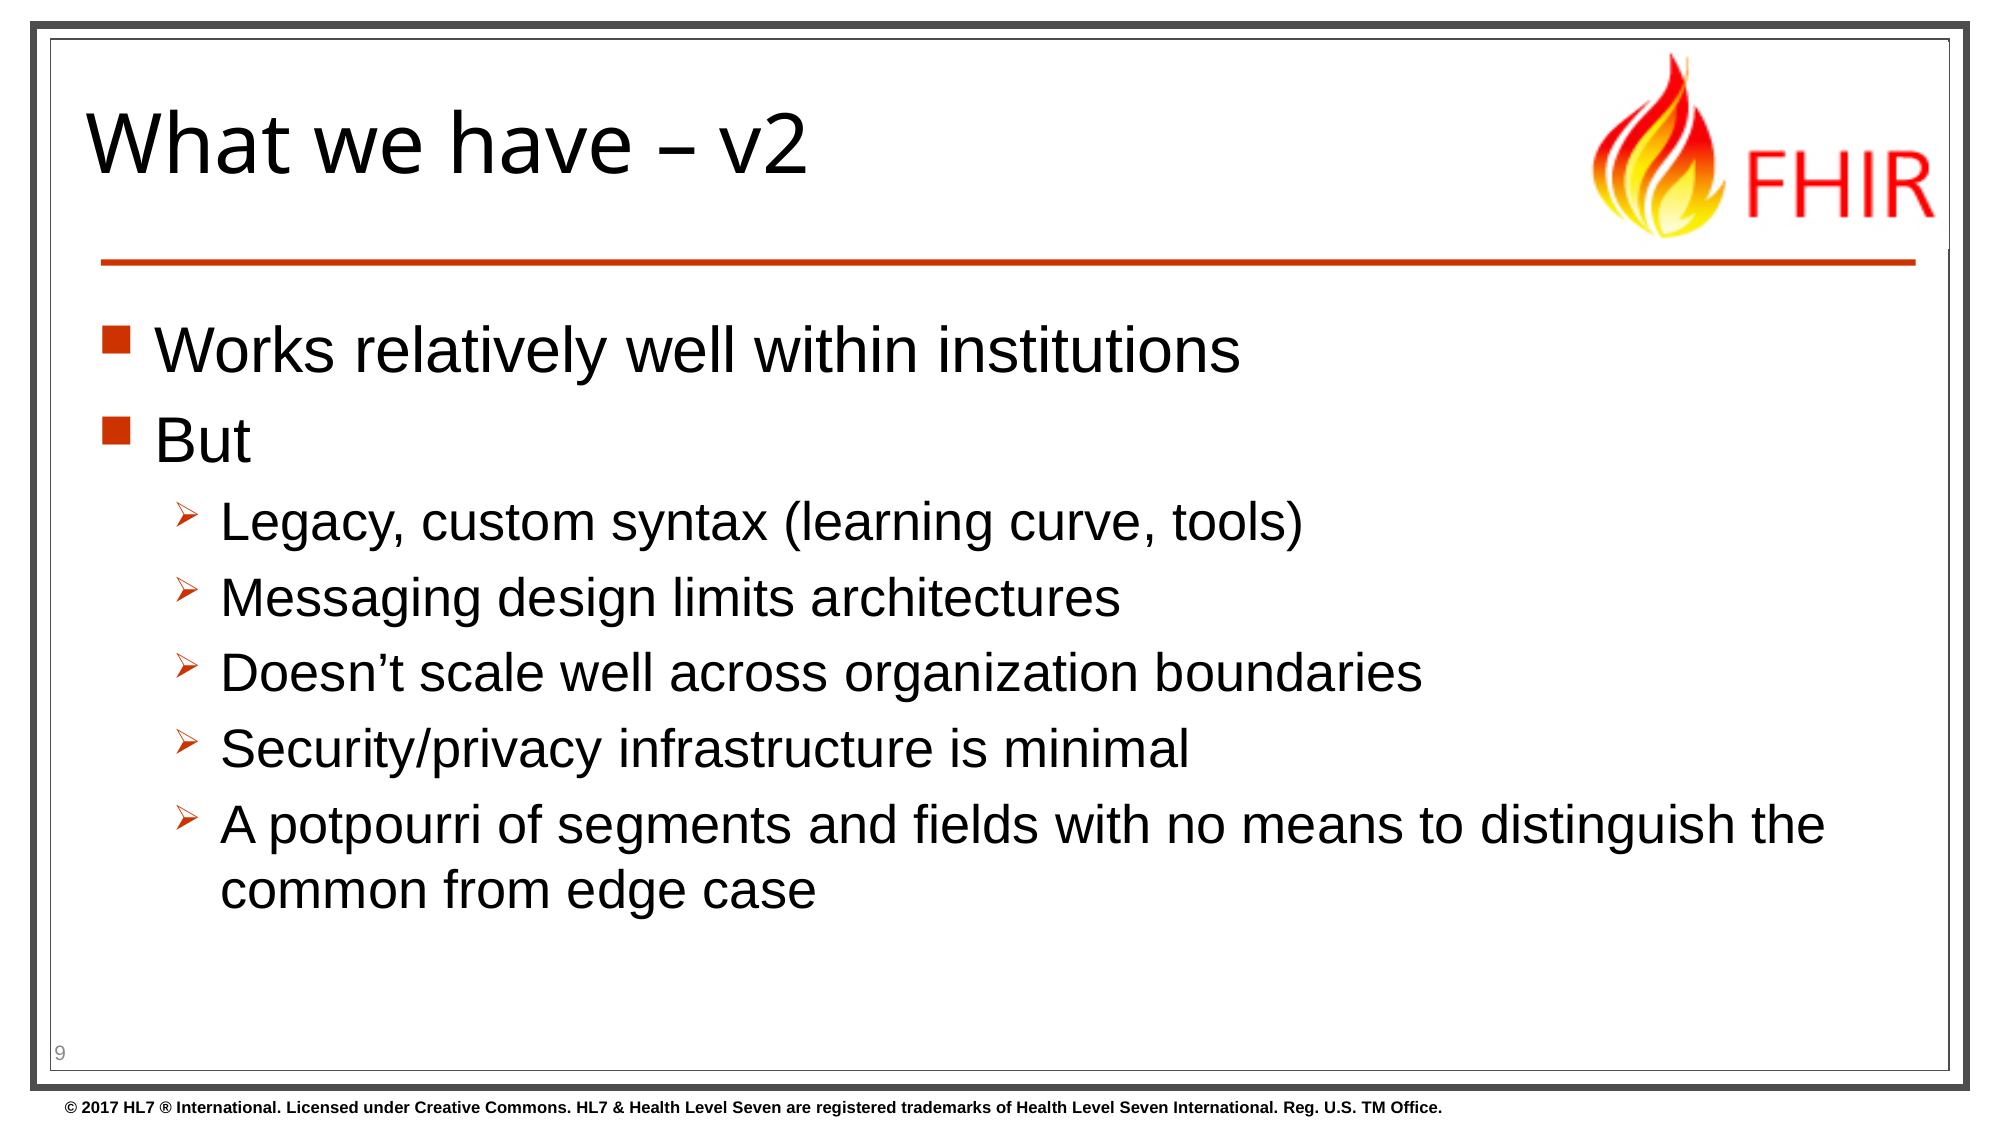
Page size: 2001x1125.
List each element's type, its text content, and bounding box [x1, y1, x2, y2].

title What we have – v2 [70, 54, 1504, 244]
slide_number 9 [39, 1034, 197, 1071]
list Works relatively well within institutions But Legacy, custom syntax (learning curve, tools) Messaging design limits architectures Doesn’t scale well across organization boundaries Security/privacy infrastructure is minimal A potpourri of segments and fields with no means to distinguish the common from edge case [83, 299, 1917, 1035]
picture [1578, 42, 1949, 249]
